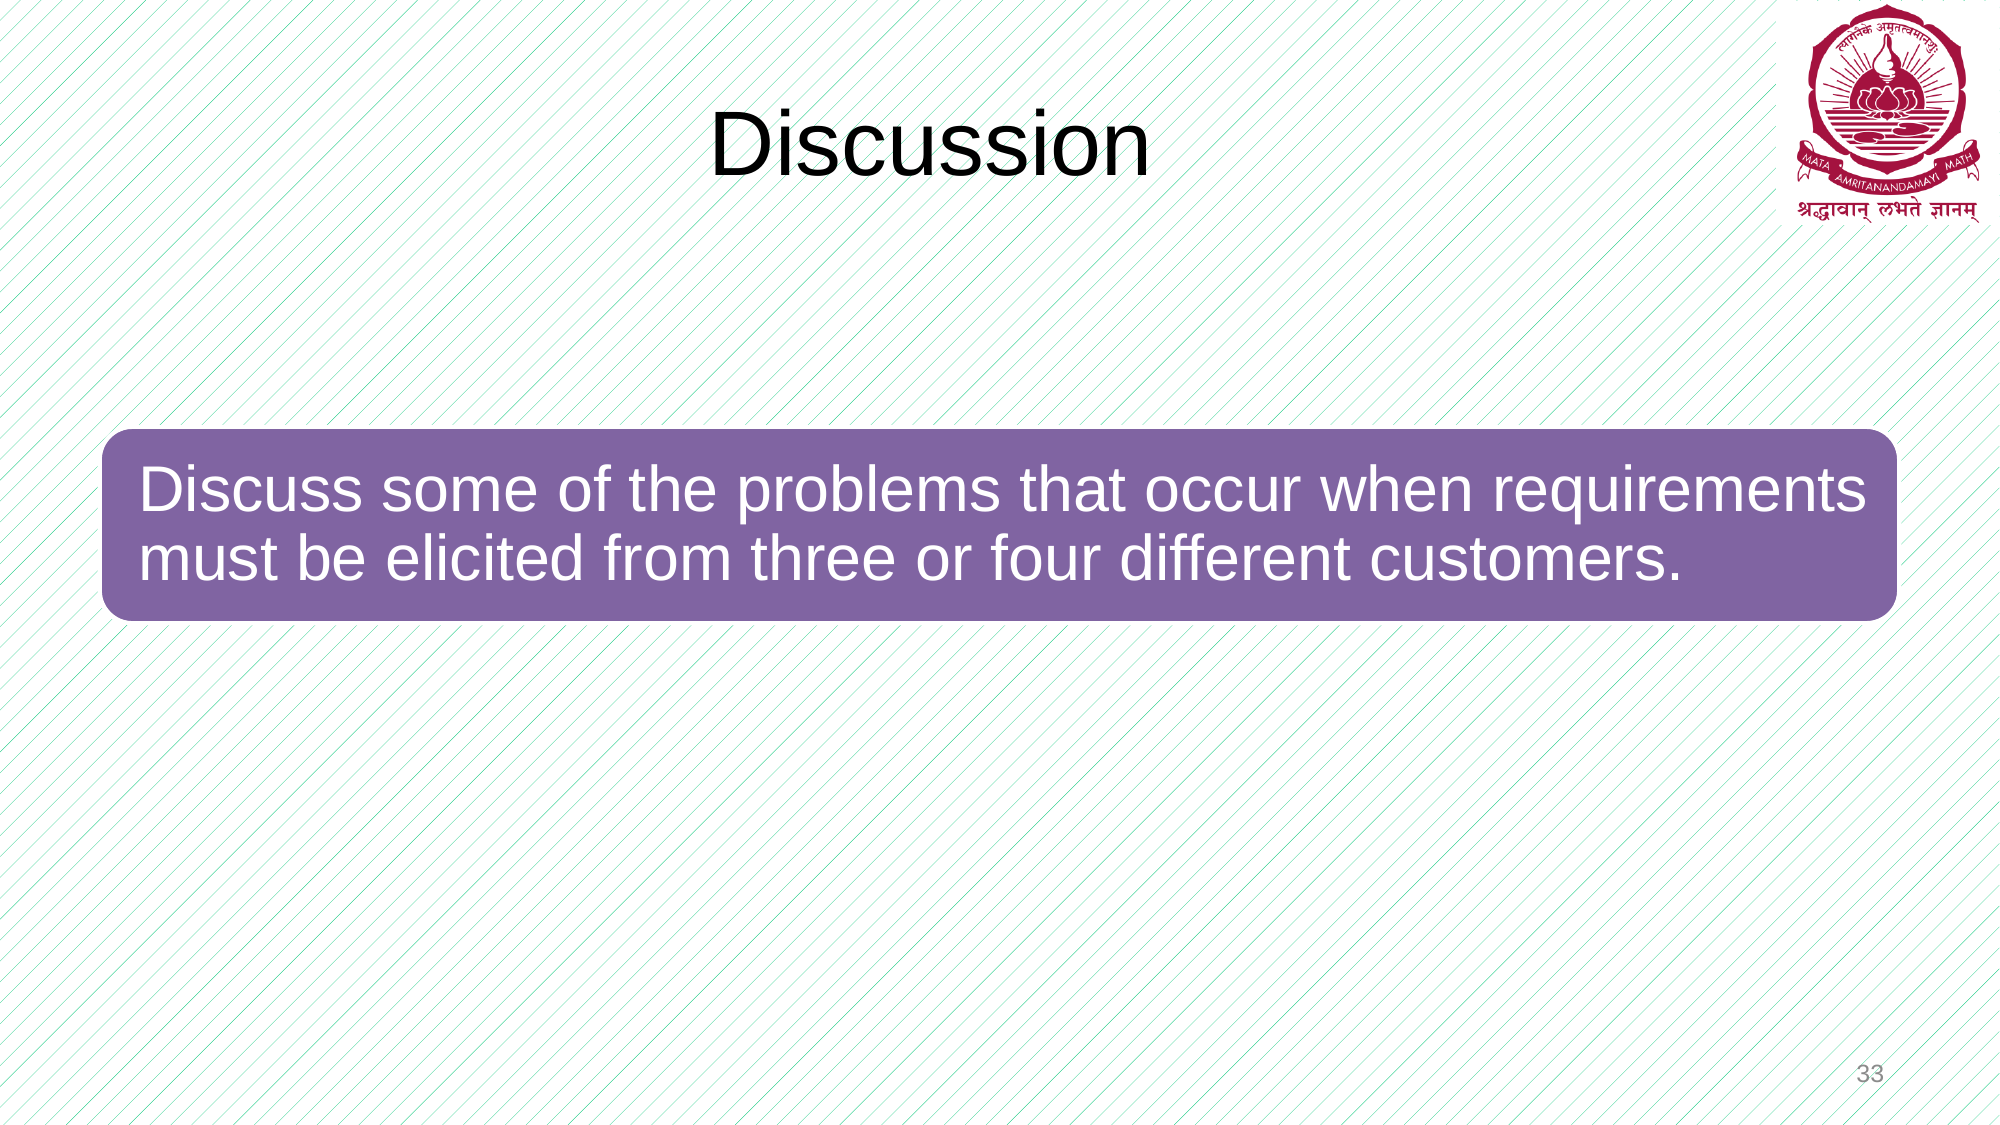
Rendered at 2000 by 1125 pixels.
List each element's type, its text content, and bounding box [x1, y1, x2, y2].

slide_number 33 [1432, 1042, 1900, 1103]
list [99, 387, 1900, 663]
title Discussion [99, 45, 1763, 233]
picture [1776, 1, 2000, 225]
